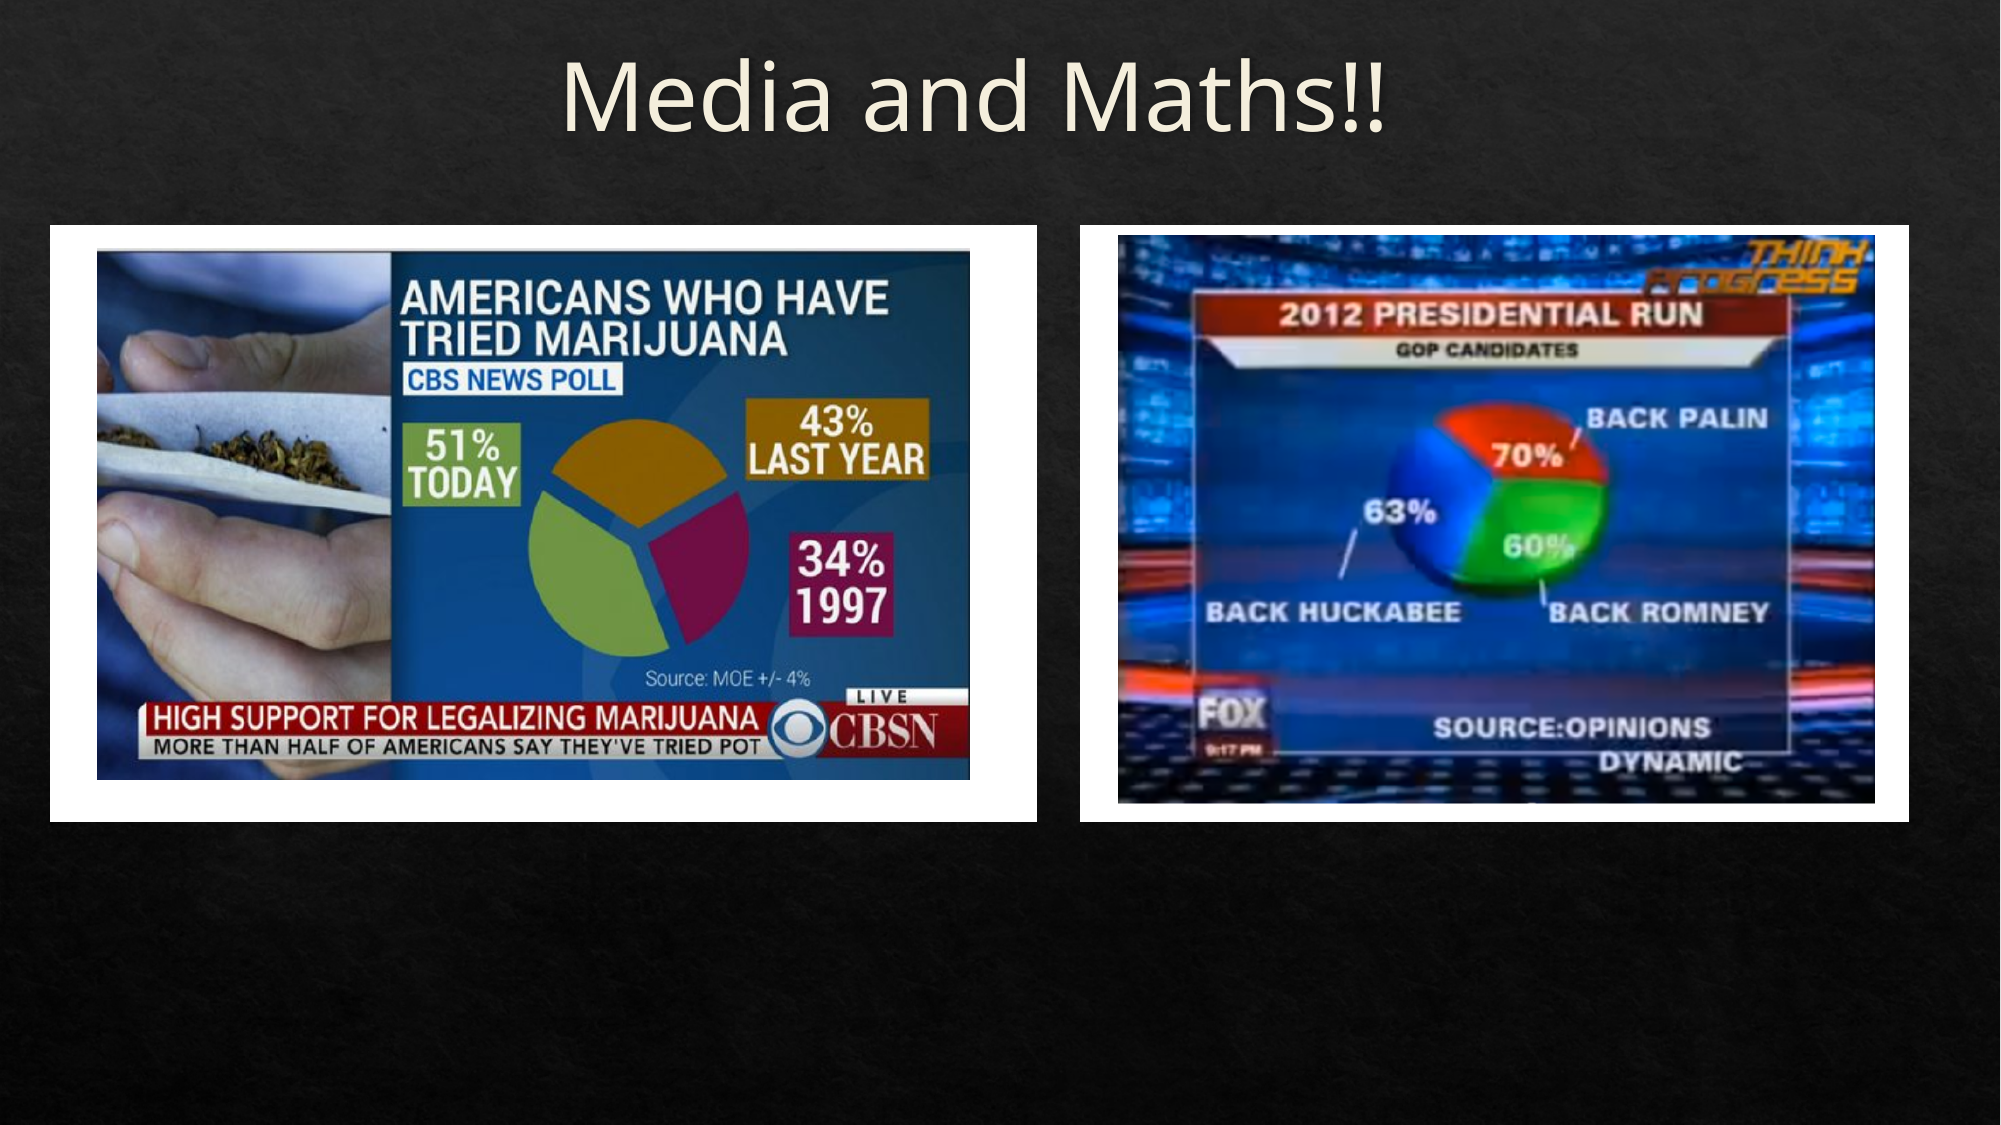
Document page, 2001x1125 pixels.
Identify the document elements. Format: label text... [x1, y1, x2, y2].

picture [49, 225, 1038, 822]
picture [1080, 225, 1909, 822]
title Media and Maths!! [131, 19, 1817, 181]
